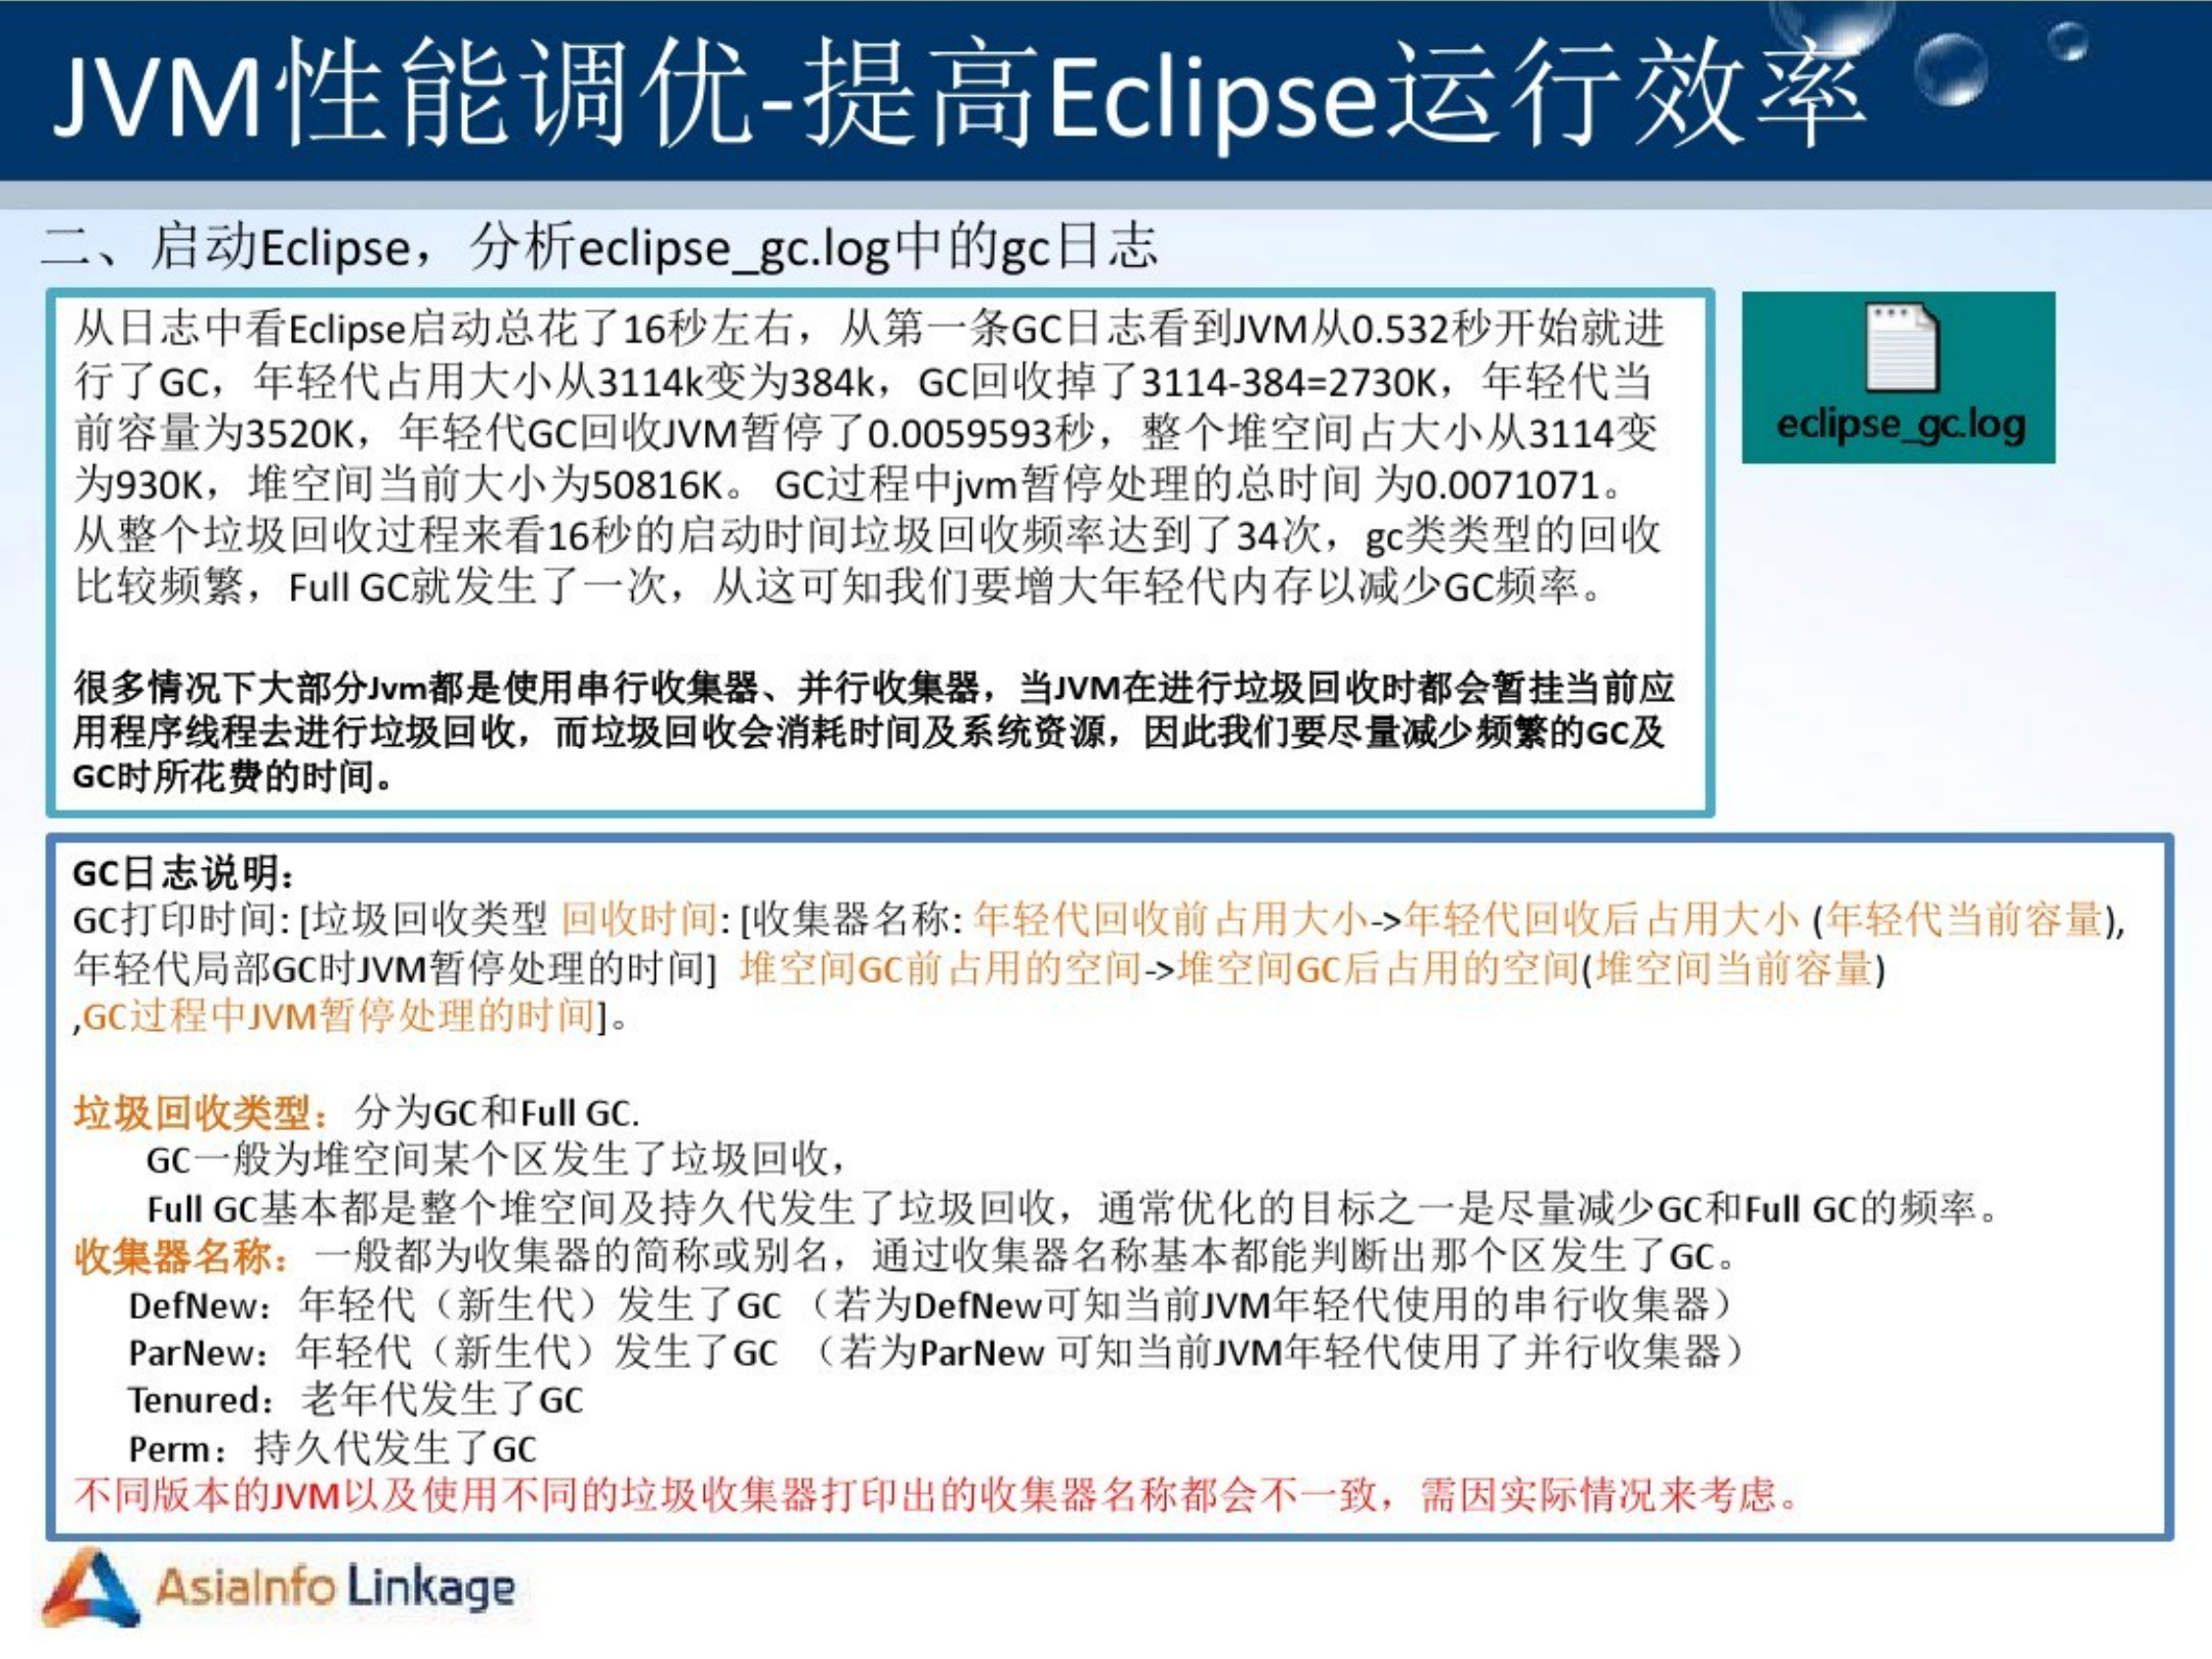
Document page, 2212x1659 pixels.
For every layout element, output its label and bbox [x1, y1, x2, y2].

text_box [0, 0, 2212, 1659]
